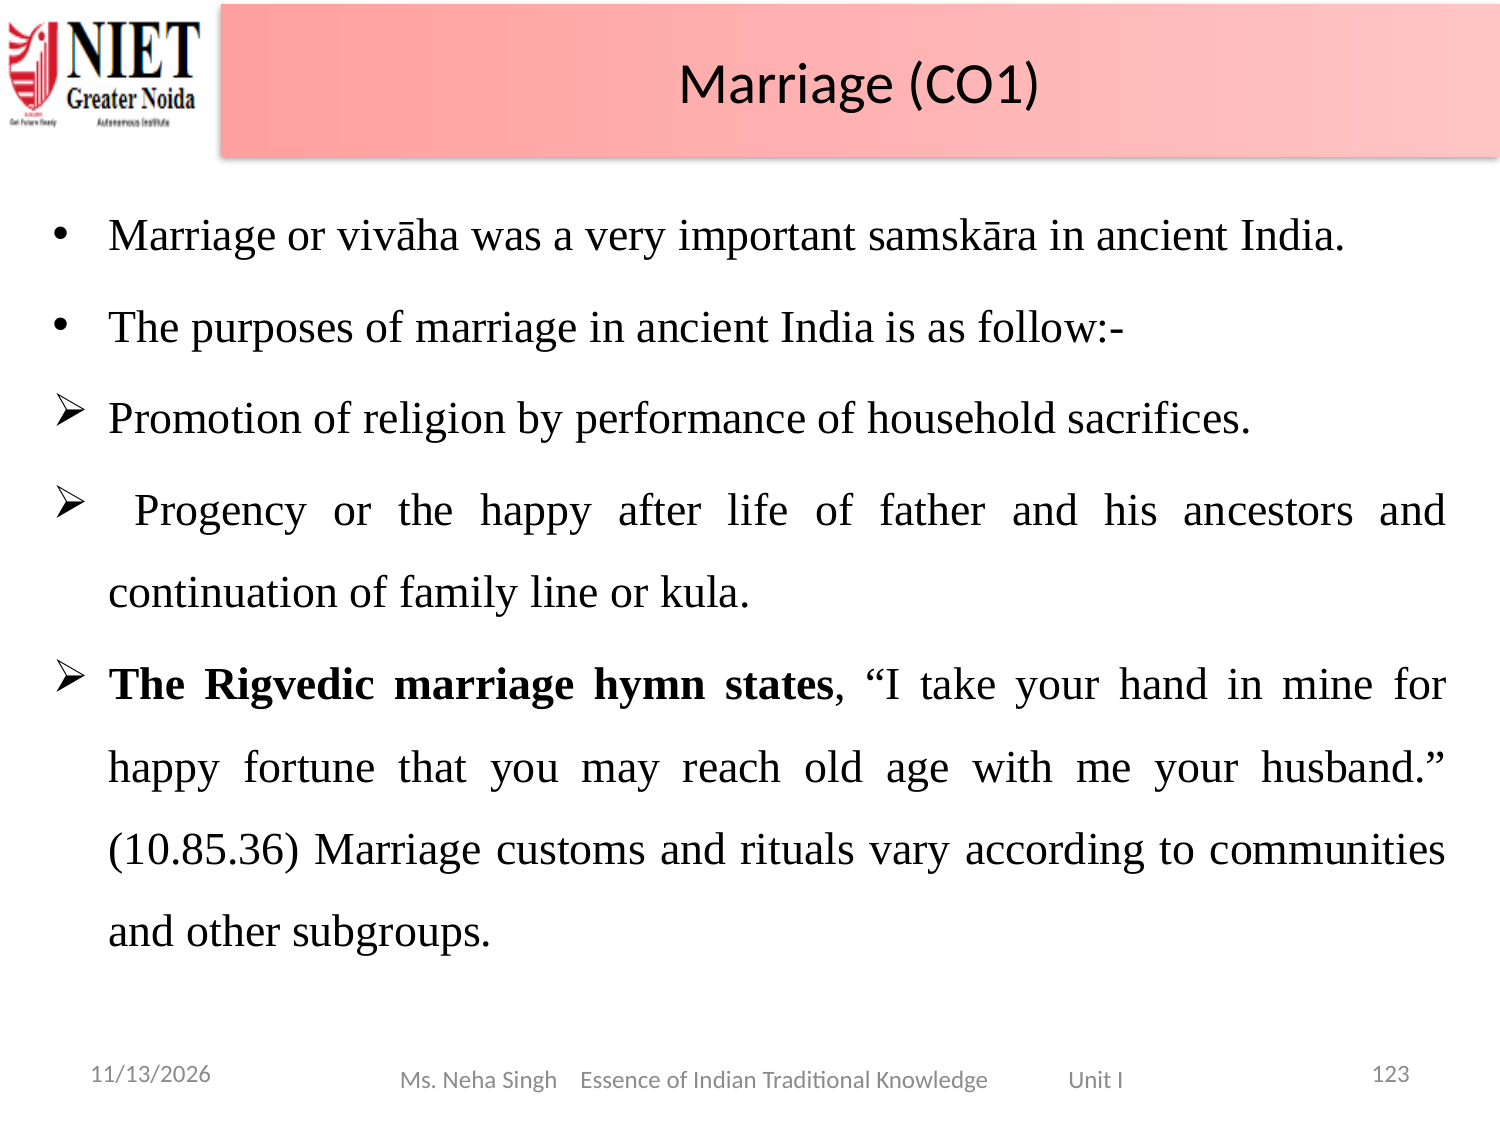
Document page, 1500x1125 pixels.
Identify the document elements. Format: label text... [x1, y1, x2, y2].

picture [0, 0, 213, 151]
list Marriage or vivāha was a very important samskāra in ancient India. The purposes of marriage in ancient India is as follow:- Promotion of religion by performance of household sacrifices. Progency or the happy after life of father and his ancestors and continuation of family line or kula. The Rigvedic marriage hymn states, “I take your hand in mine for happy fortune that you may reach old age with me your husband.” (10.85.36) Marriage customs and rituals vary according to communities and other subgroups. [37, 169, 1463, 1049]
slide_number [75, 1042, 237, 1103]
slide_number 123 [1074, 1042, 1425, 1103]
footer Ms. Neha Singh Essence of Indian Traditional Knowledge Unit I [237, 1042, 1288, 1115]
text_box Marriage (CO1) [220, 4, 1500, 157]
